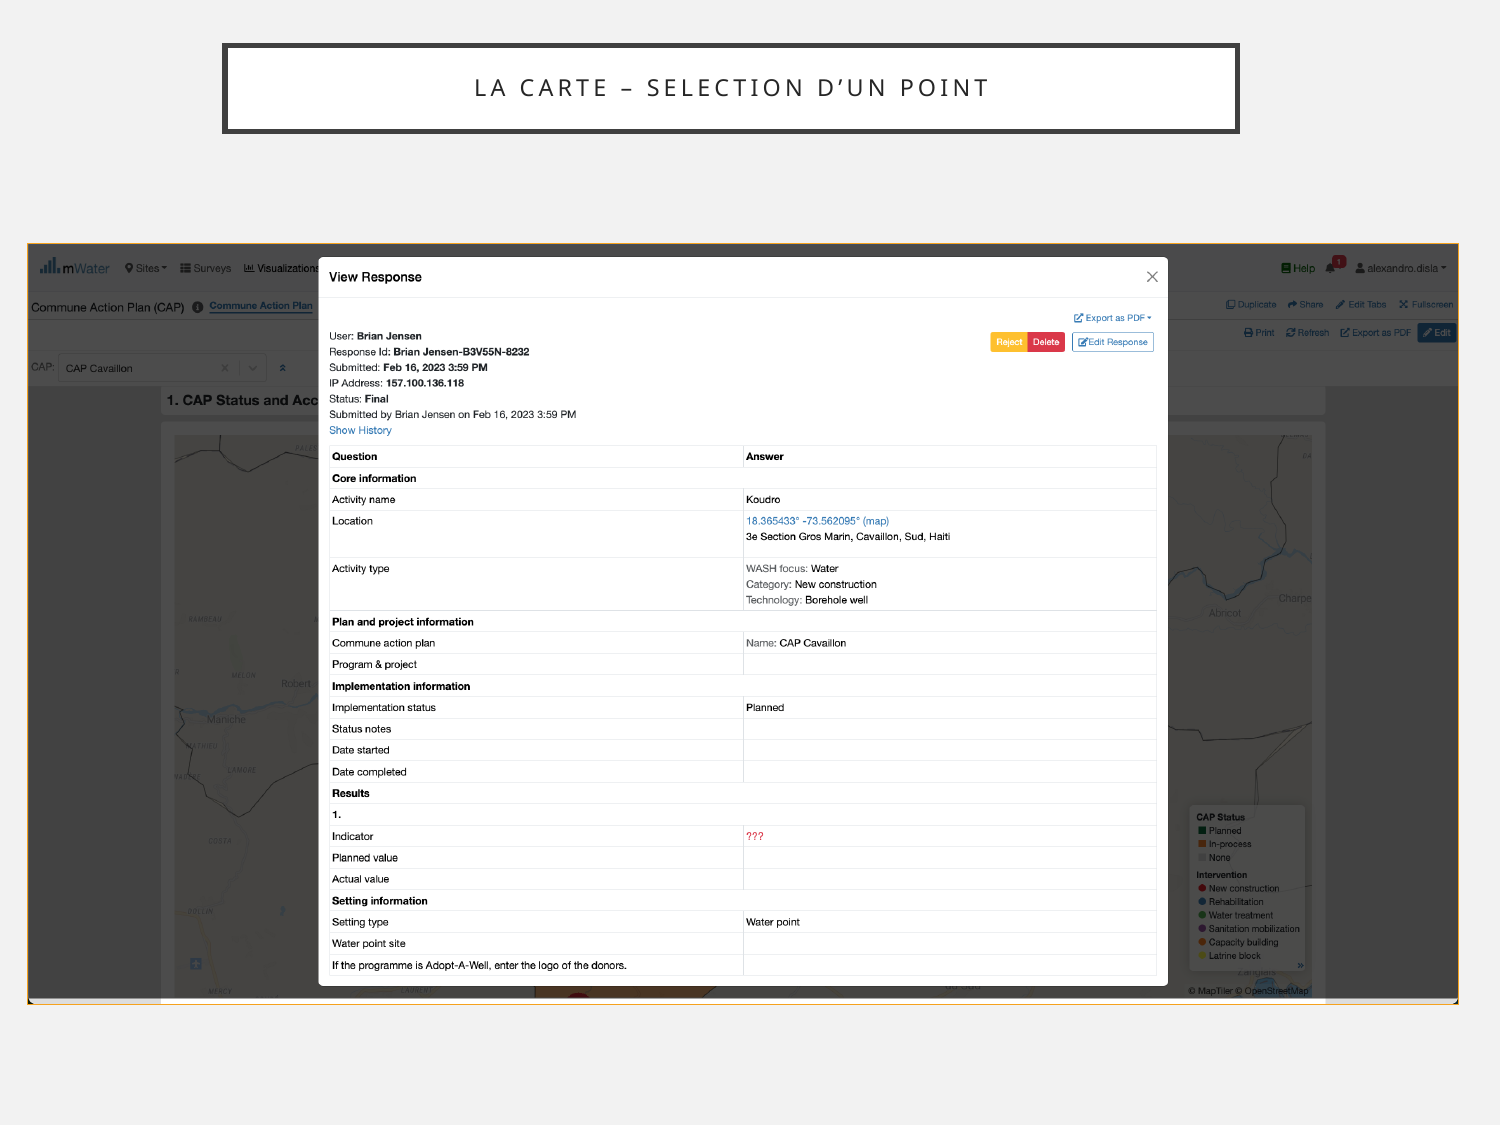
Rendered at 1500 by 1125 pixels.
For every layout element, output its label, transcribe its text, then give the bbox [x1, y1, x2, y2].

title LA CArte – Selection d’un Point [222, 43, 1240, 134]
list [27, 243, 1459, 1005]
